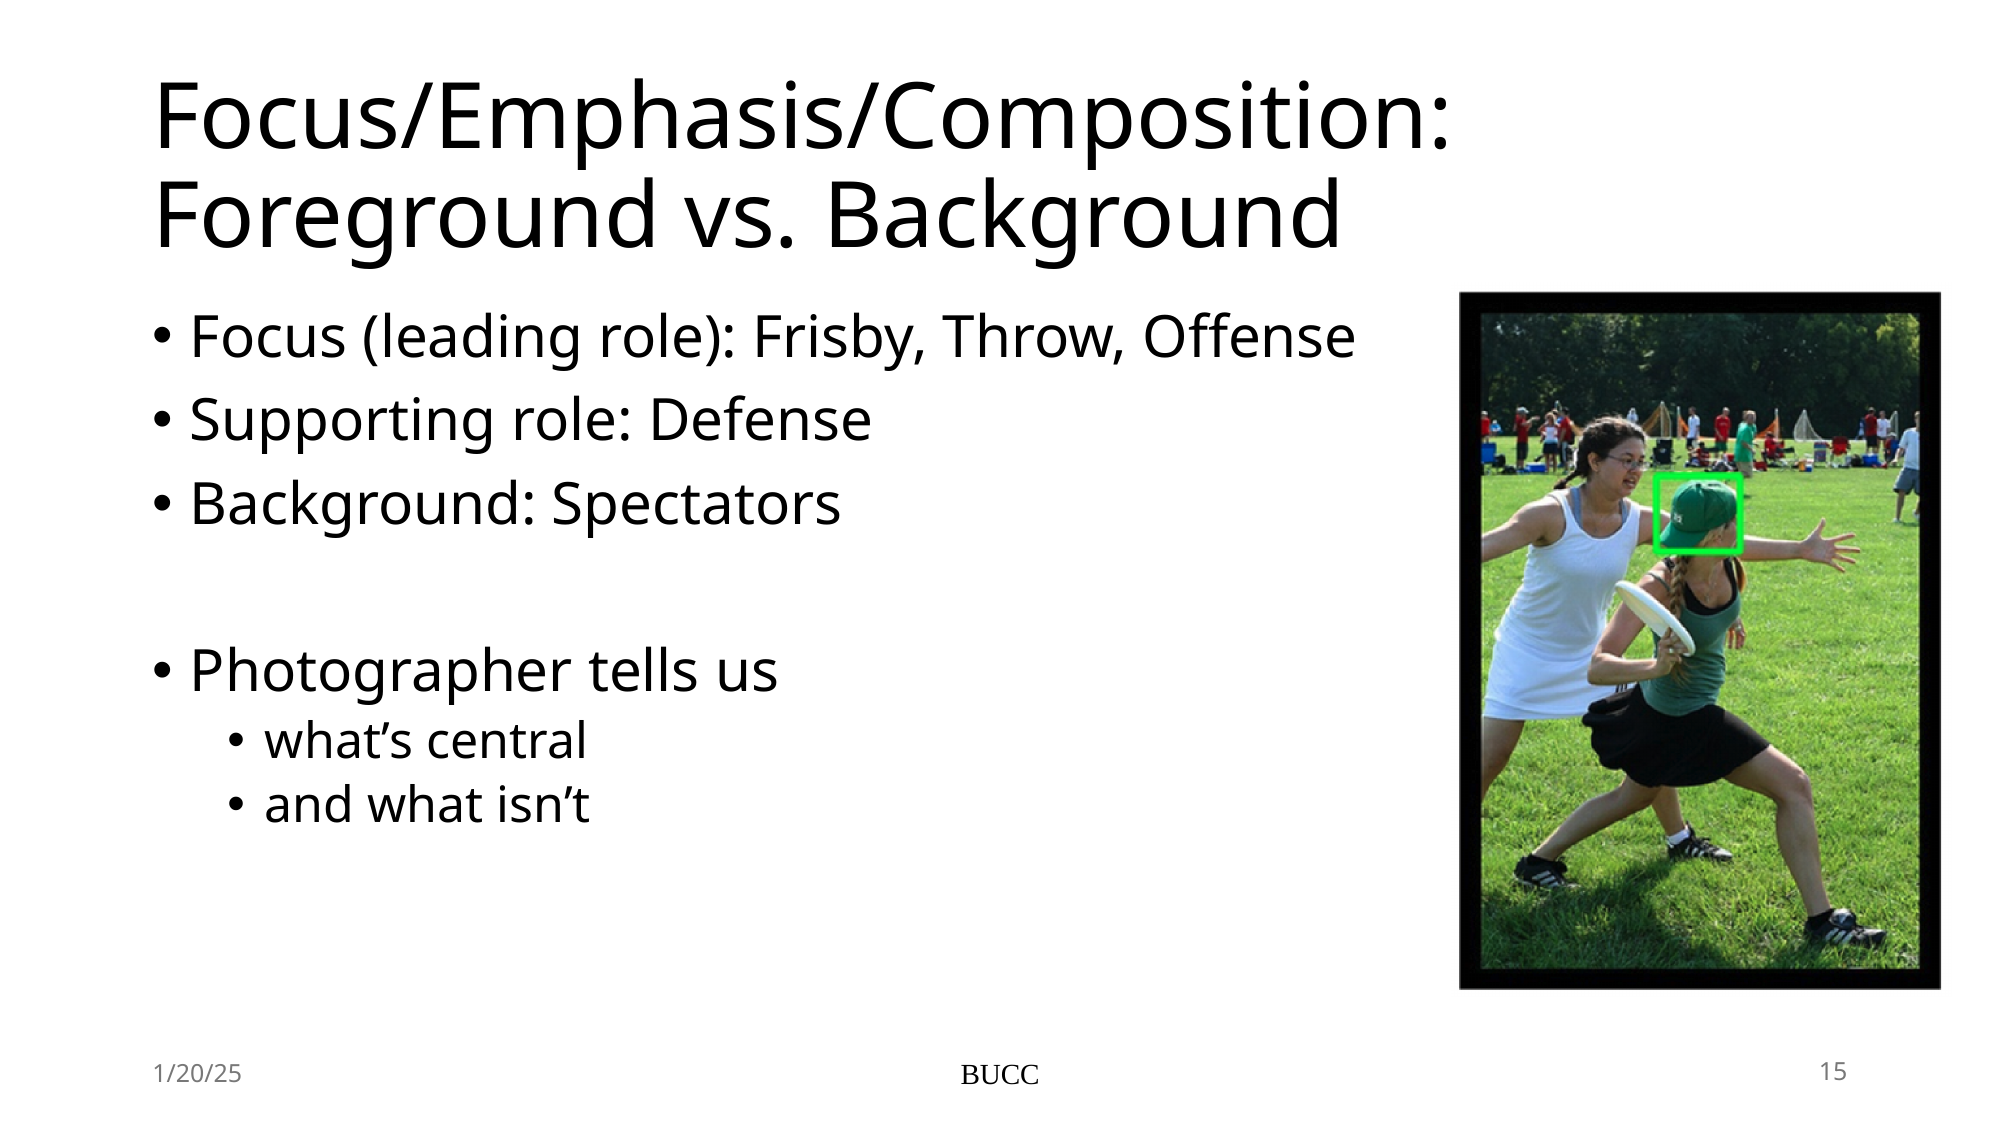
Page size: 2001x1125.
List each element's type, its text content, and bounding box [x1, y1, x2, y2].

slide_number 15 [1412, 1042, 1863, 1103]
footer BUCC [662, 1042, 1338, 1103]
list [1451, 282, 1952, 998]
title Focus/Emphasis/Composition: Foreground vs. Background [137, 59, 1863, 278]
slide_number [137, 1042, 588, 1103]
list Focus (leading role): Frisby, Throw, Offense Supporting role: Defense Background: Spectators Photographer tells us what’s central and what isn’t [137, 299, 1483, 1014]
